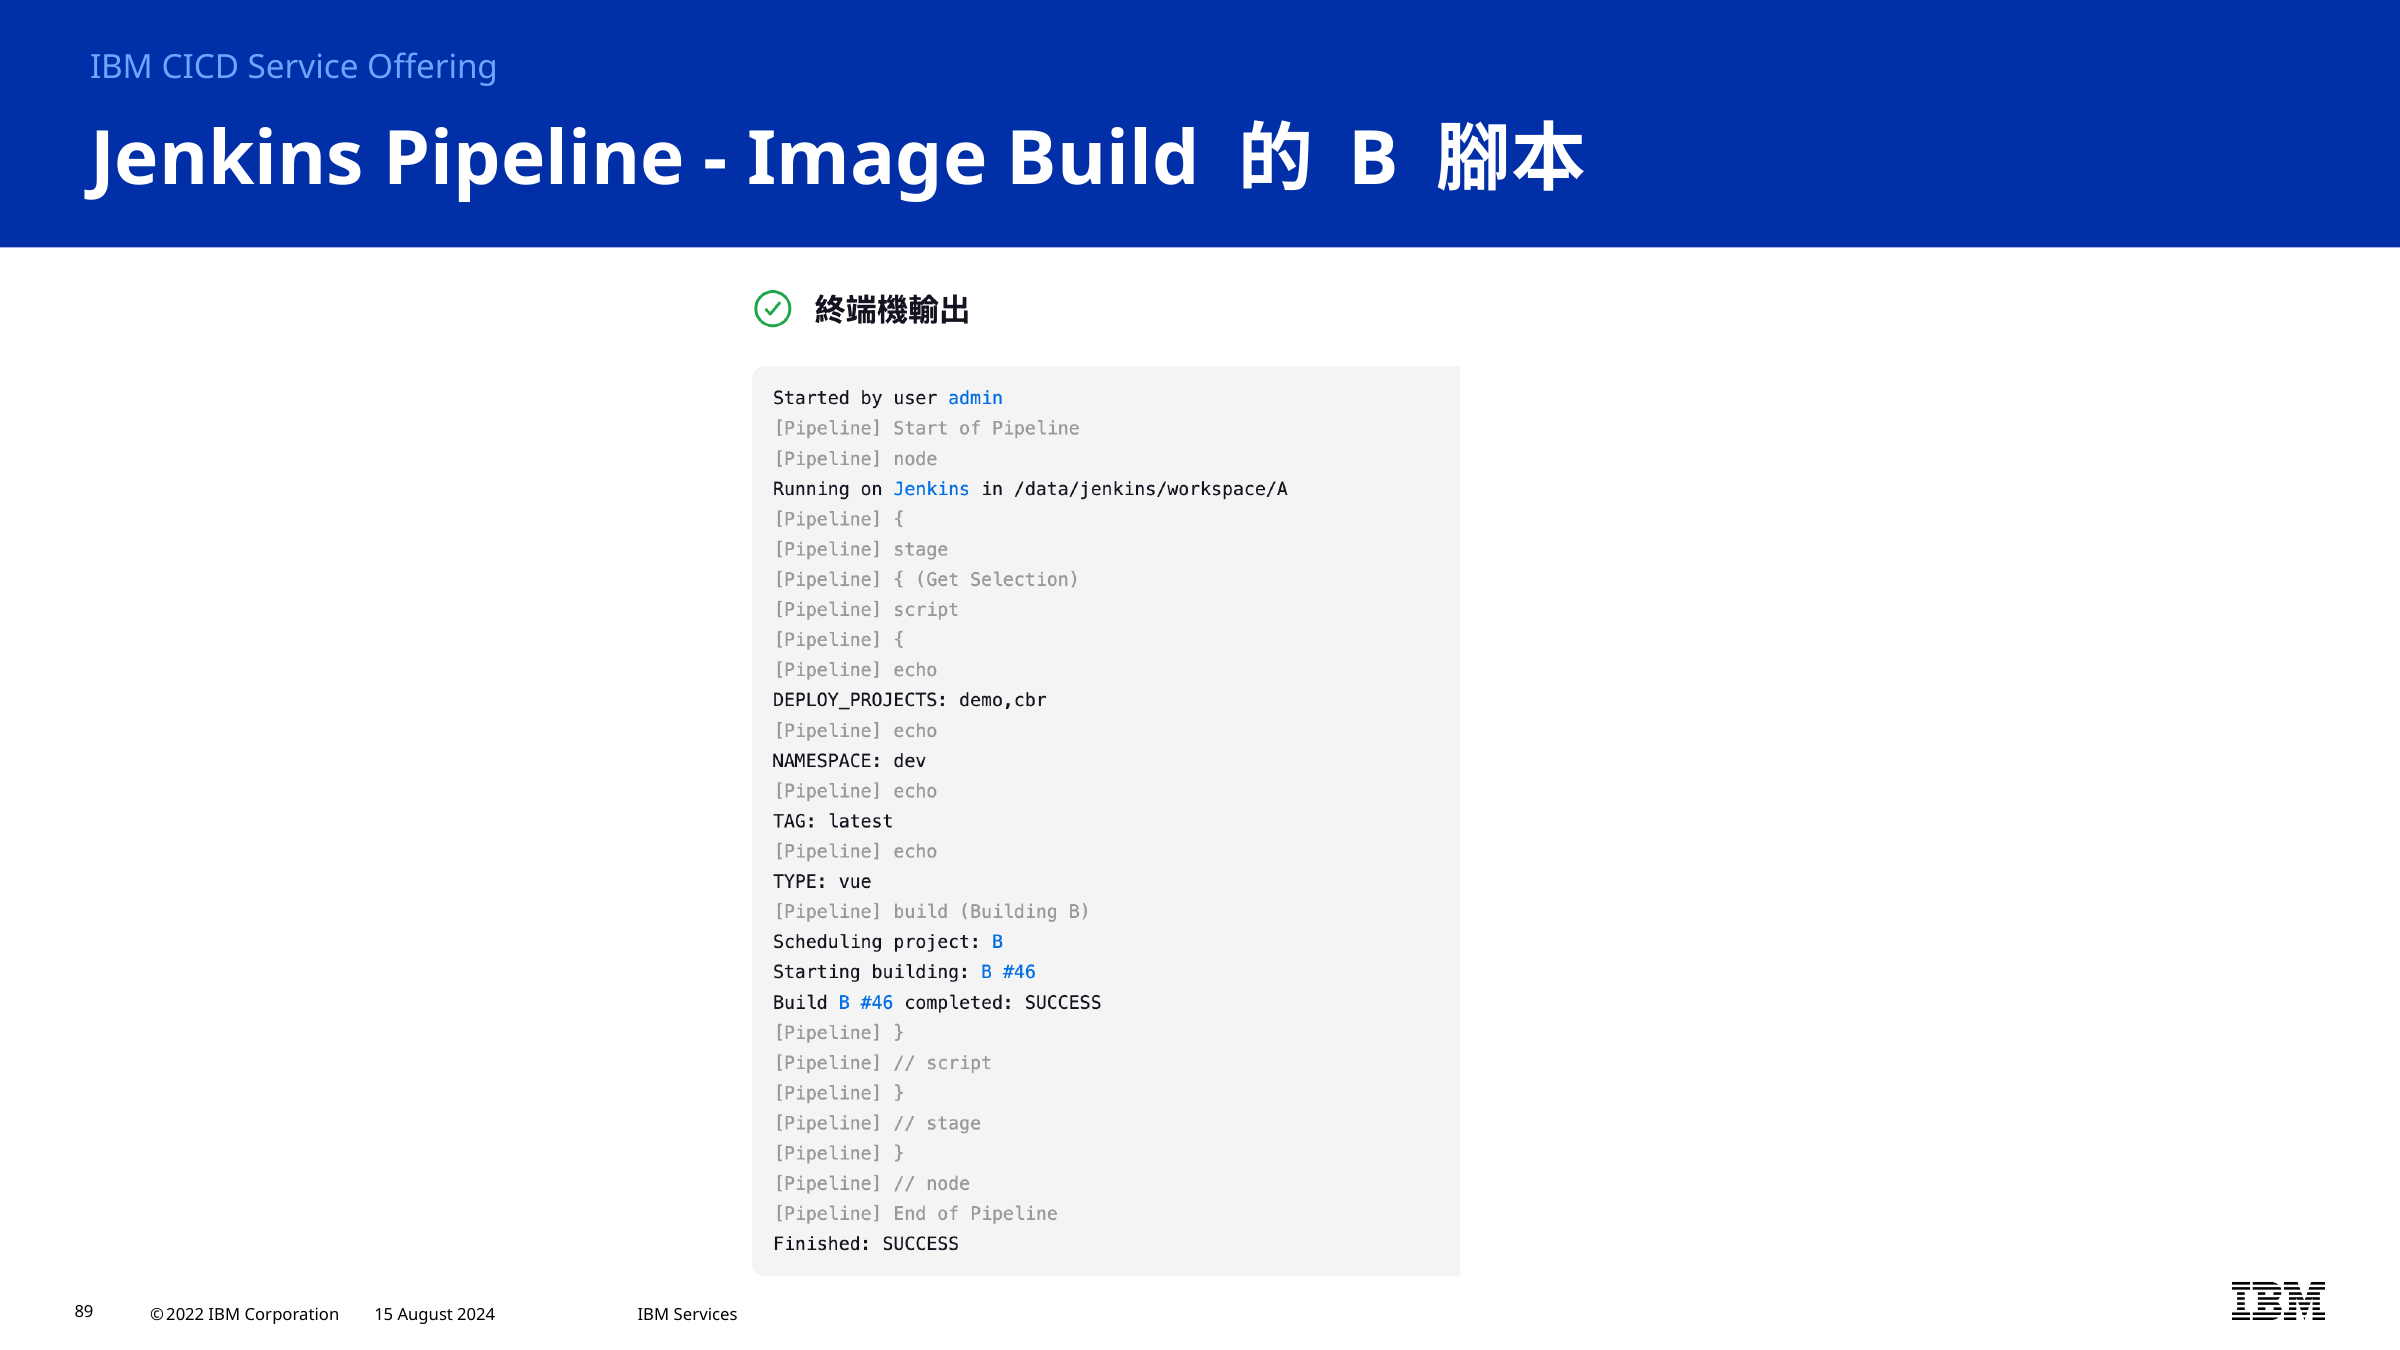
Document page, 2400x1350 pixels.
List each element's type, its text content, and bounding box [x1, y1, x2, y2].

picture [2232, 1282, 2325, 1320]
title Jenkins Pipeline - Image Build 的 B 腳本 [75, 112, 2100, 214]
picture [737, 284, 1460, 1297]
list IBM CICD Service Offering [75, 43, 1155, 89]
